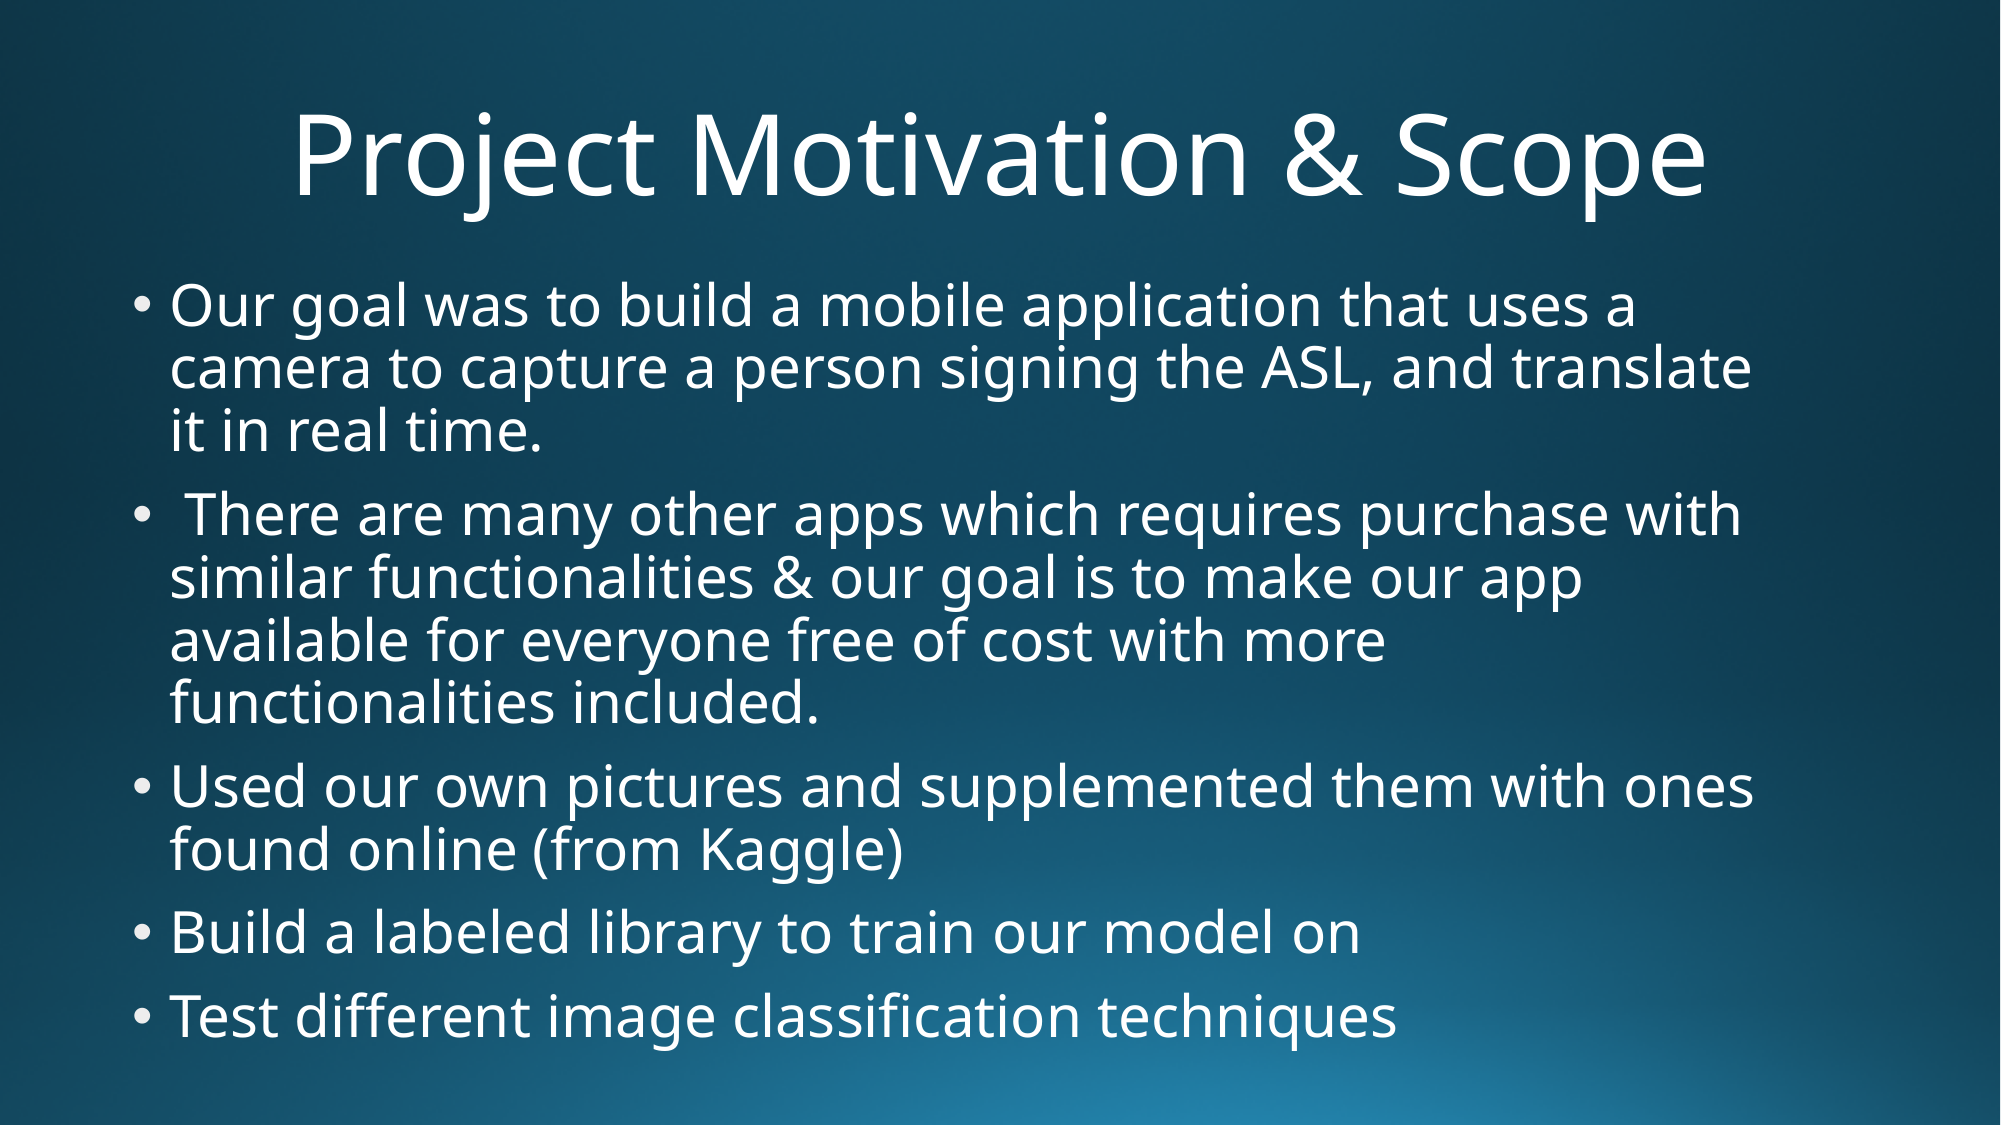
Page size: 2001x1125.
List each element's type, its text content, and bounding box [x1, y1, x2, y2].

title Project Motivation & Scope [137, 50, 1863, 269]
list Our goal was to build a mobile application that uses a camera to capture a person signing the ASL, and translate it in real time. There are many other apps which requires purchase with similar functionalities & our goal is to make our app available for everyone free of cost with more functionalities included. Used our own pictures and supplemented them with ones found online (from Kaggle) Build a labeled library to train our model on Test different image classification techniques [117, 268, 1796, 1077]
picture [0, 0, 2001, 1125]
